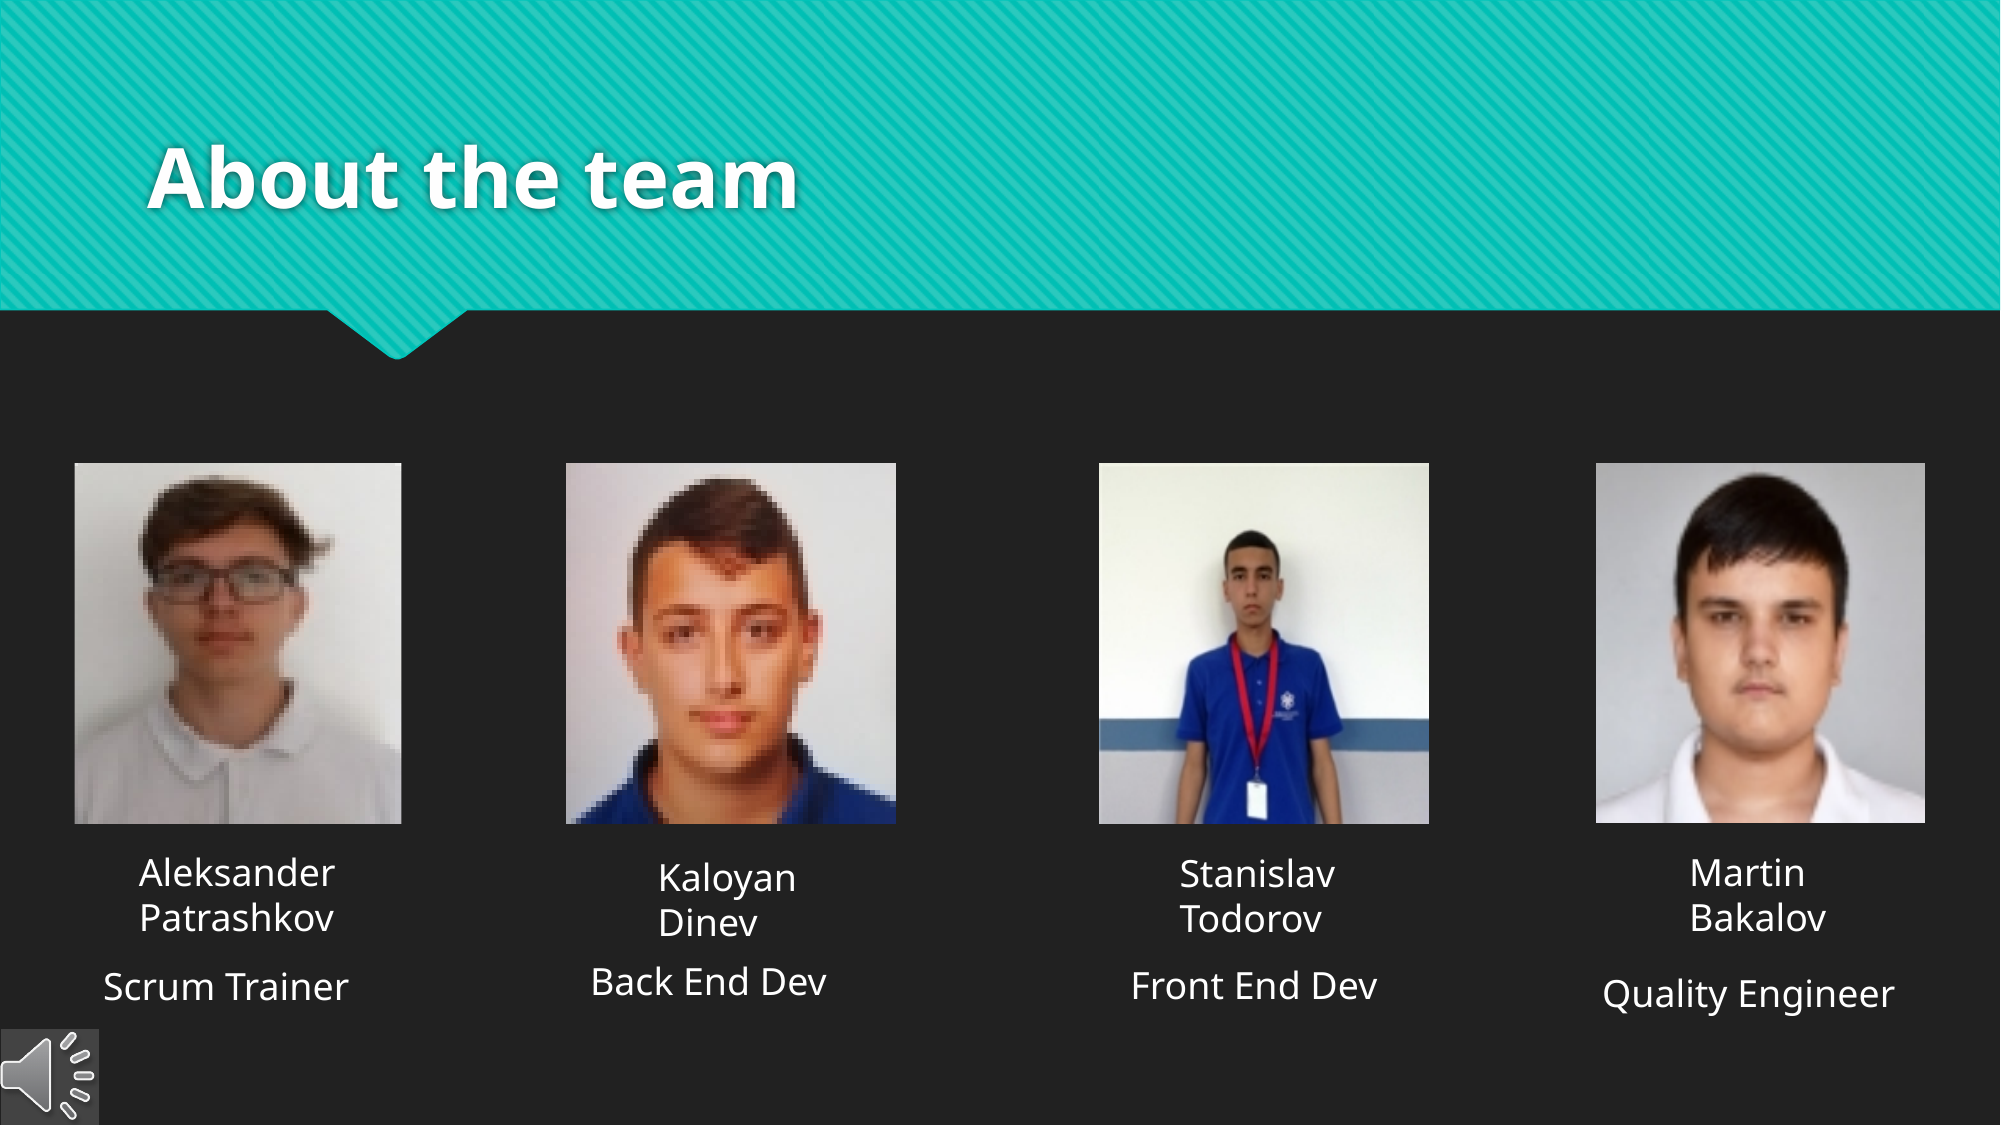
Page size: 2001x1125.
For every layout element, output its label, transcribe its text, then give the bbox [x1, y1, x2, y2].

picture [566, 463, 896, 824]
text_box Front End Dev [1115, 954, 1566, 1015]
text_box Aleksander Patrashkov [123, 841, 377, 947]
picture [0, 1028, 101, 1125]
text_box Kaloyan Dinev [642, 846, 862, 949]
picture [1098, 463, 1429, 824]
text_box Stanislav Todorov [1164, 842, 1615, 947]
text_box Scrum Trainer [88, 955, 539, 1016]
text_box Quality Engineer [1587, 962, 2000, 1023]
picture [74, 463, 402, 824]
text_box Back End Dev [574, 949, 1025, 1010]
text_box Martin Bakalov [1674, 841, 2000, 947]
picture [1596, 463, 1926, 824]
title About the team [132, 73, 1868, 233]
